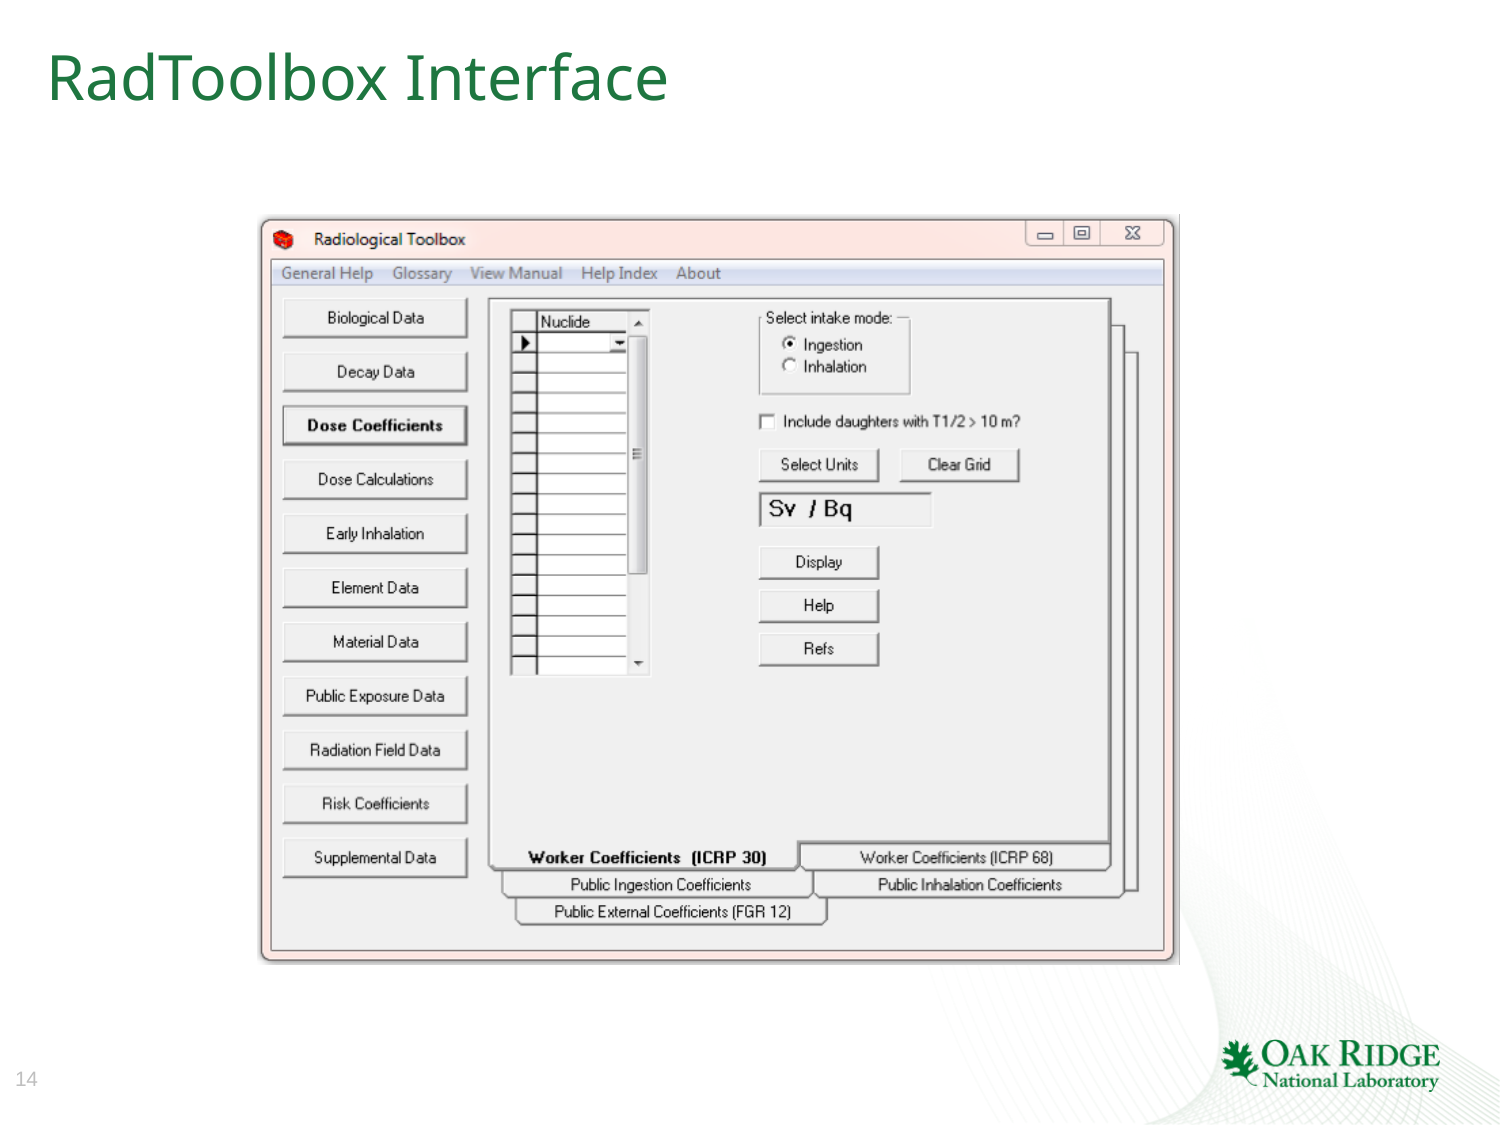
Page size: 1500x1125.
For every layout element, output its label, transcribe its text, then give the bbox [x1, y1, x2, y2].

title RadToolbox Interface [31, 41, 1449, 122]
picture [257, 213, 1500, 1125]
